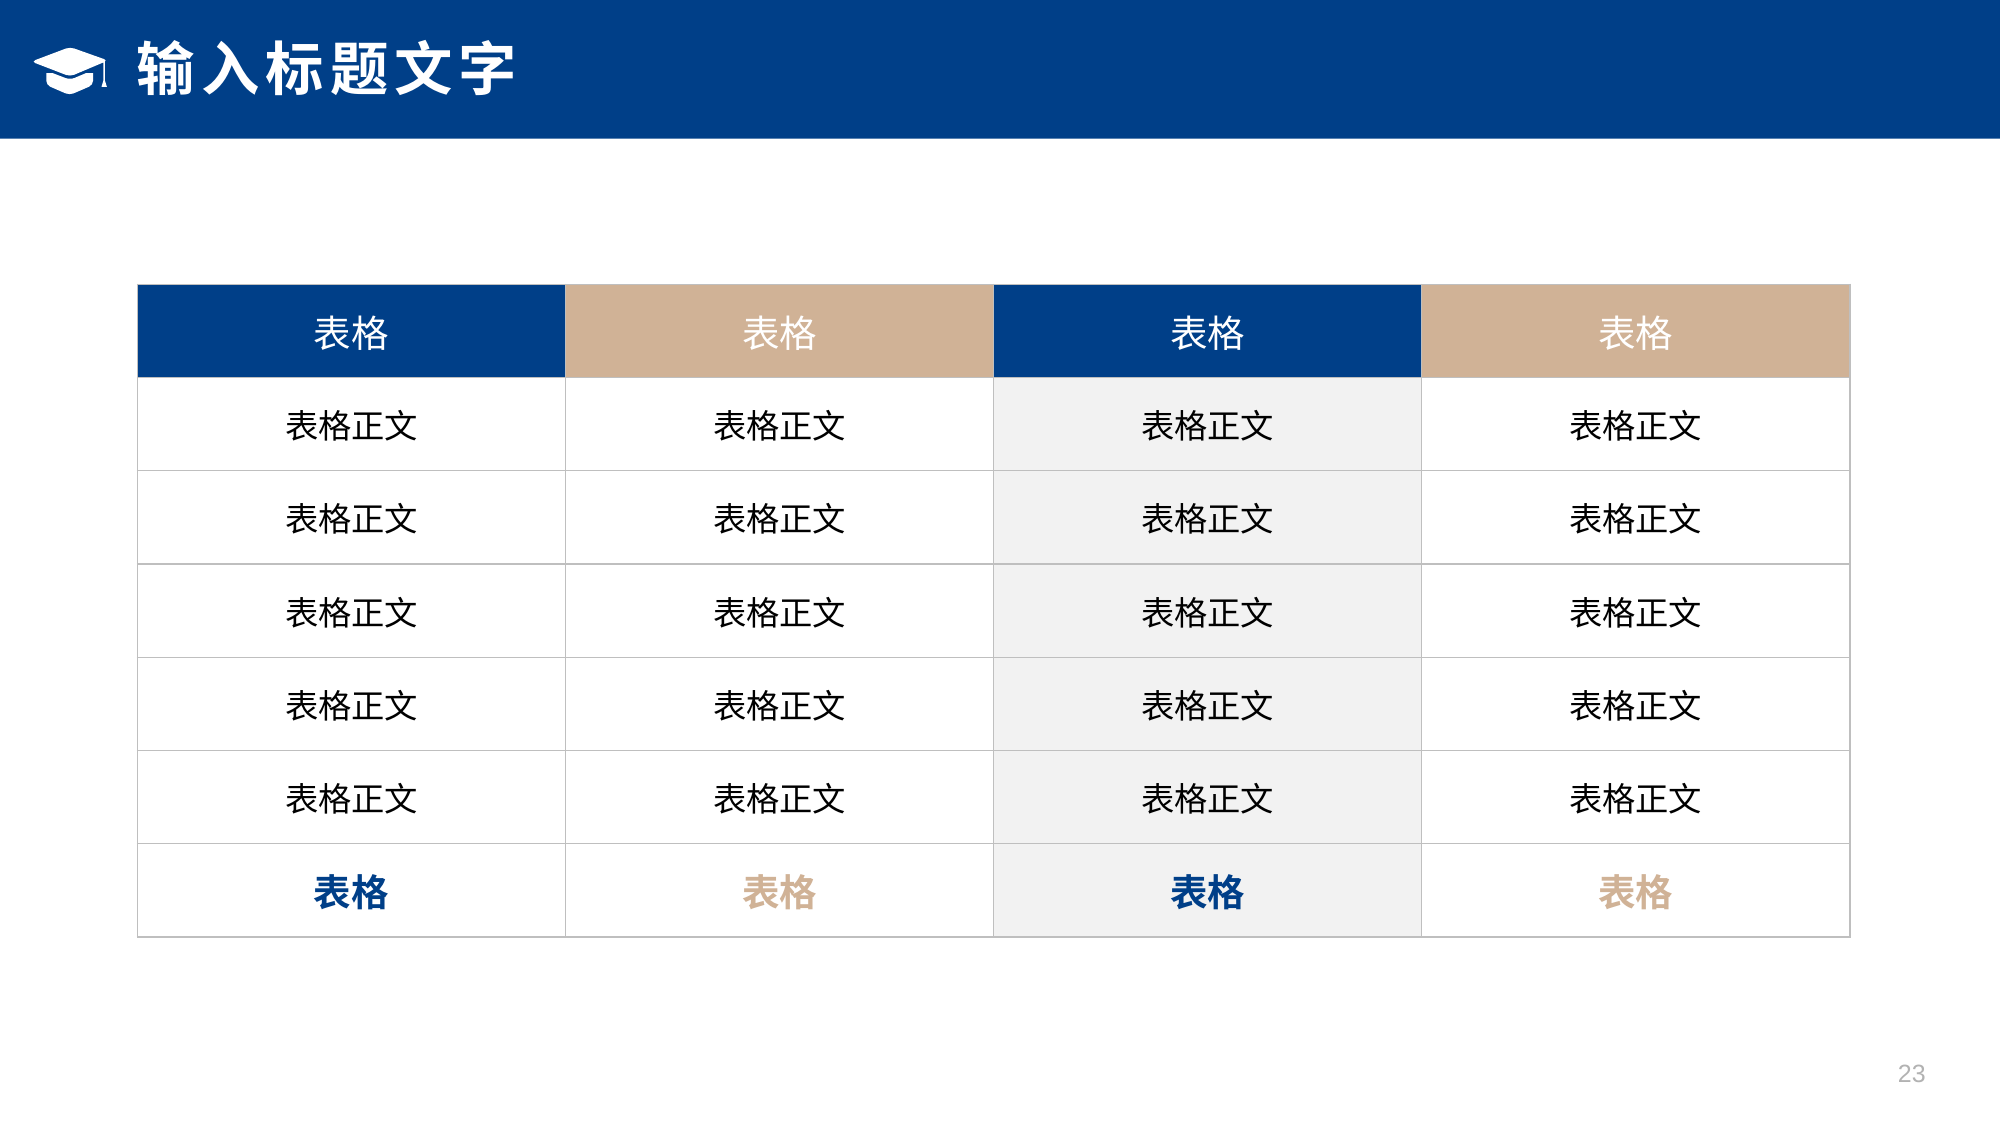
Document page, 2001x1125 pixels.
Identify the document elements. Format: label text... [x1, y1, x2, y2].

table_cell 表格正文 [1422, 751, 1849, 843]
table_cell 表格正文 [138, 751, 565, 843]
table_cell 表格正文 [566, 565, 993, 657]
text_box [0, 0, 2000, 140]
table_cell 表格 [138, 844, 565, 936]
table_cell 表格正文 [1422, 658, 1849, 750]
table_header 表格 [566, 285, 993, 377]
table_cell 表格正文 [566, 378, 993, 470]
table_cell 表格 [1422, 844, 1849, 936]
table_cell 表格正文 [994, 658, 1421, 750]
title 输入标题文字 [124, 34, 1180, 110]
table_cell 表格正文 [994, 751, 1421, 843]
table_cell 表格正文 [1422, 471, 1849, 563]
table_cell 表格正文 [138, 471, 565, 563]
table_cell 表格正文 [994, 471, 1421, 563]
table_header 表格 [1422, 285, 1849, 377]
table_cell 表格正文 [566, 471, 993, 563]
table_cell 表格正文 [566, 751, 993, 843]
table_cell 表格正文 [138, 565, 565, 657]
slide_number 23 [1490, 1042, 1941, 1103]
table_header 表格 [138, 285, 565, 377]
text_box [32, 46, 109, 96]
table_cell 表格正文 [1422, 565, 1849, 657]
table_cell 表格 [994, 844, 1421, 936]
table_cell 表格 [566, 844, 993, 936]
table_cell 表格正文 [1422, 378, 1849, 470]
table_cell 表格正文 [994, 378, 1421, 470]
table_cell 表格正文 [138, 658, 565, 750]
table_cell 表格正文 [138, 378, 565, 470]
table_cell 表格正文 [566, 658, 993, 750]
table_header 表格 [994, 285, 1421, 377]
table_cell 表格正文 [994, 565, 1421, 657]
